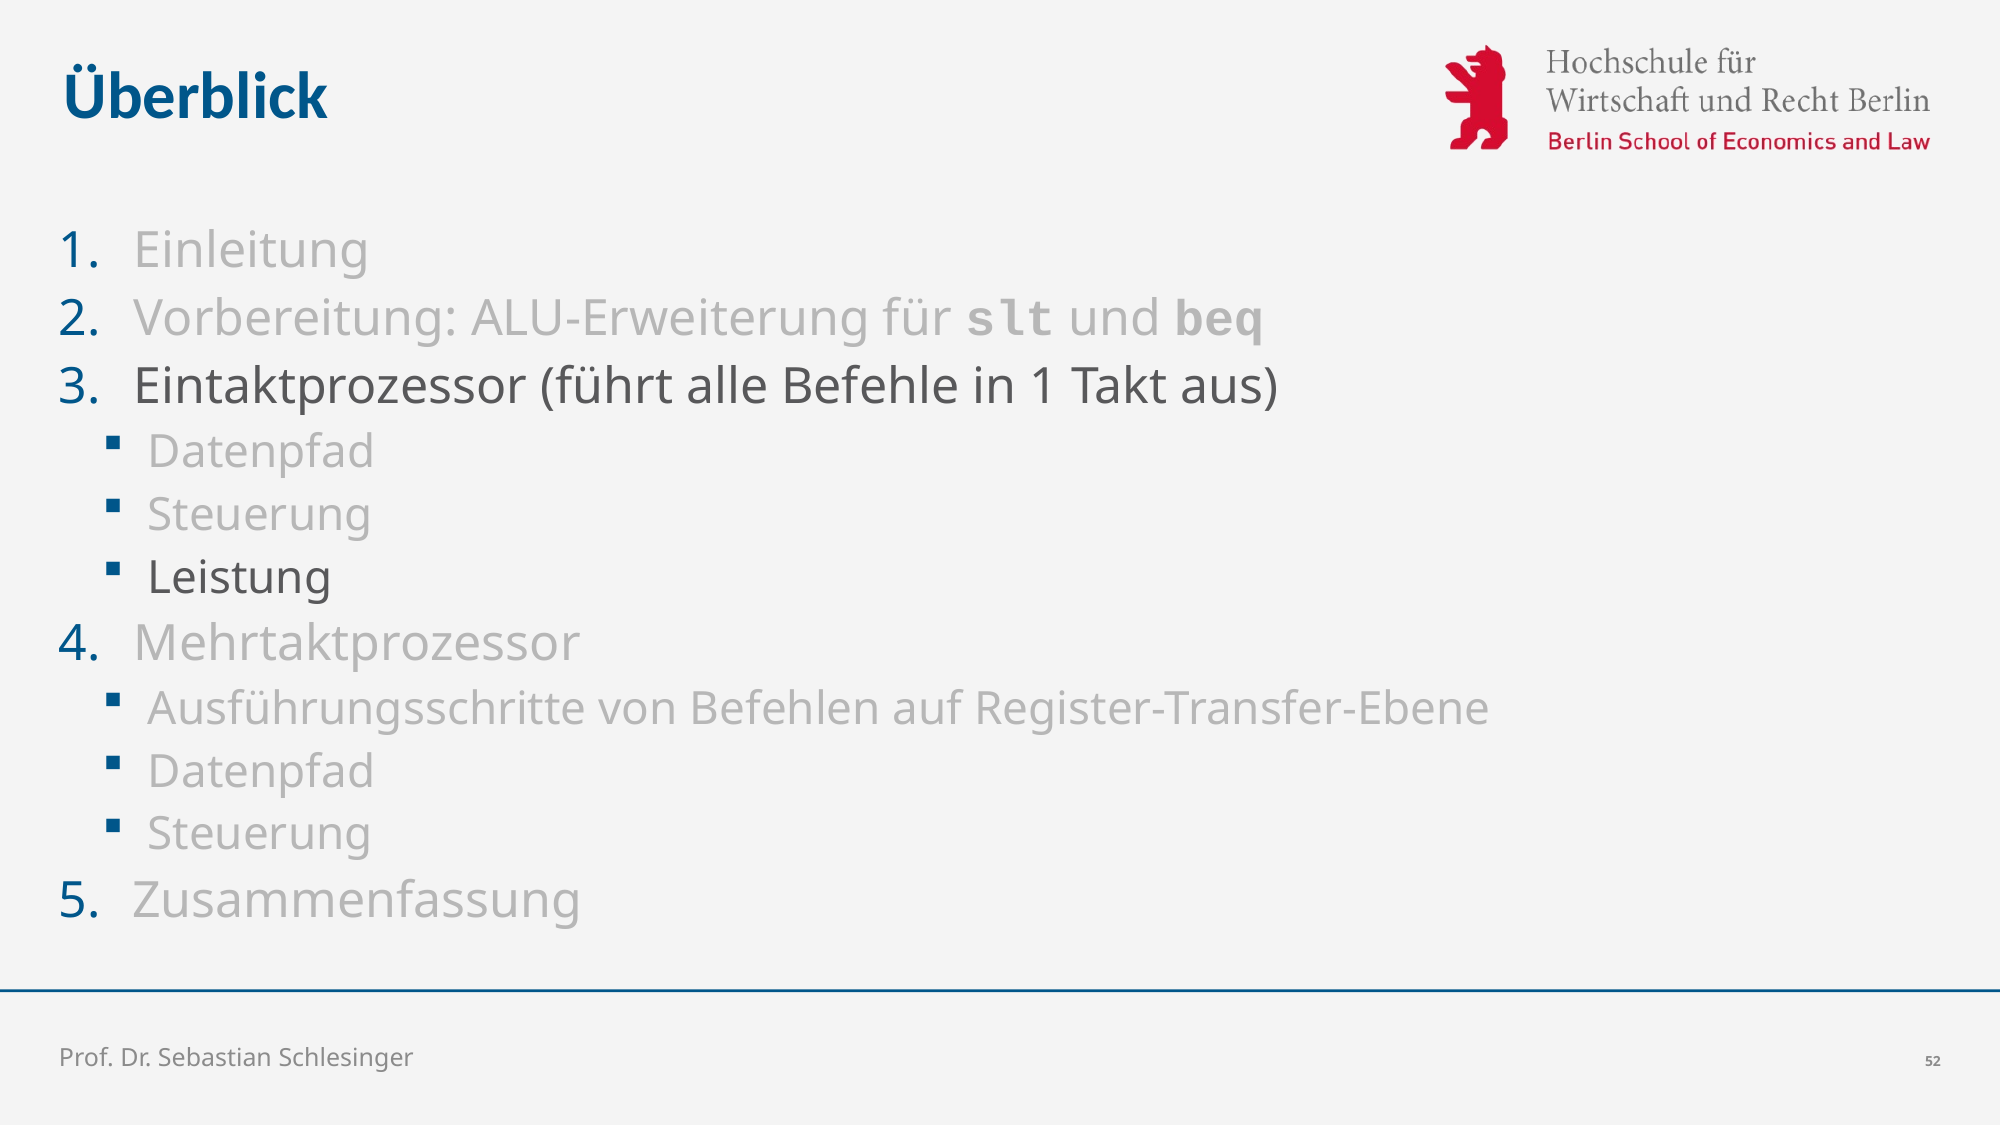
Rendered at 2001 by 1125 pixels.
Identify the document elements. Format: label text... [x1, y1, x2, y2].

footer Prof. Dr. Sebastian Schlesinger [58, 1012, 1440, 1072]
list Einleitung Vorbereitung: ALU-Erweiterung für slt und beq Eintaktprozessor (führt alle Befehle in 1 Takt aus) Datenpfad Steuerung Leistung Mehrtaktprozessor Ausführungsschritte von Befehlen auf Register-Transfer-Ebene Datenpfad Steuerung Zusammenfassung [59, 212, 1941, 943]
slide_number 52 [1805, 1012, 1941, 1072]
picture [1434, 42, 1937, 158]
title Überblick [63, 51, 1314, 147]
